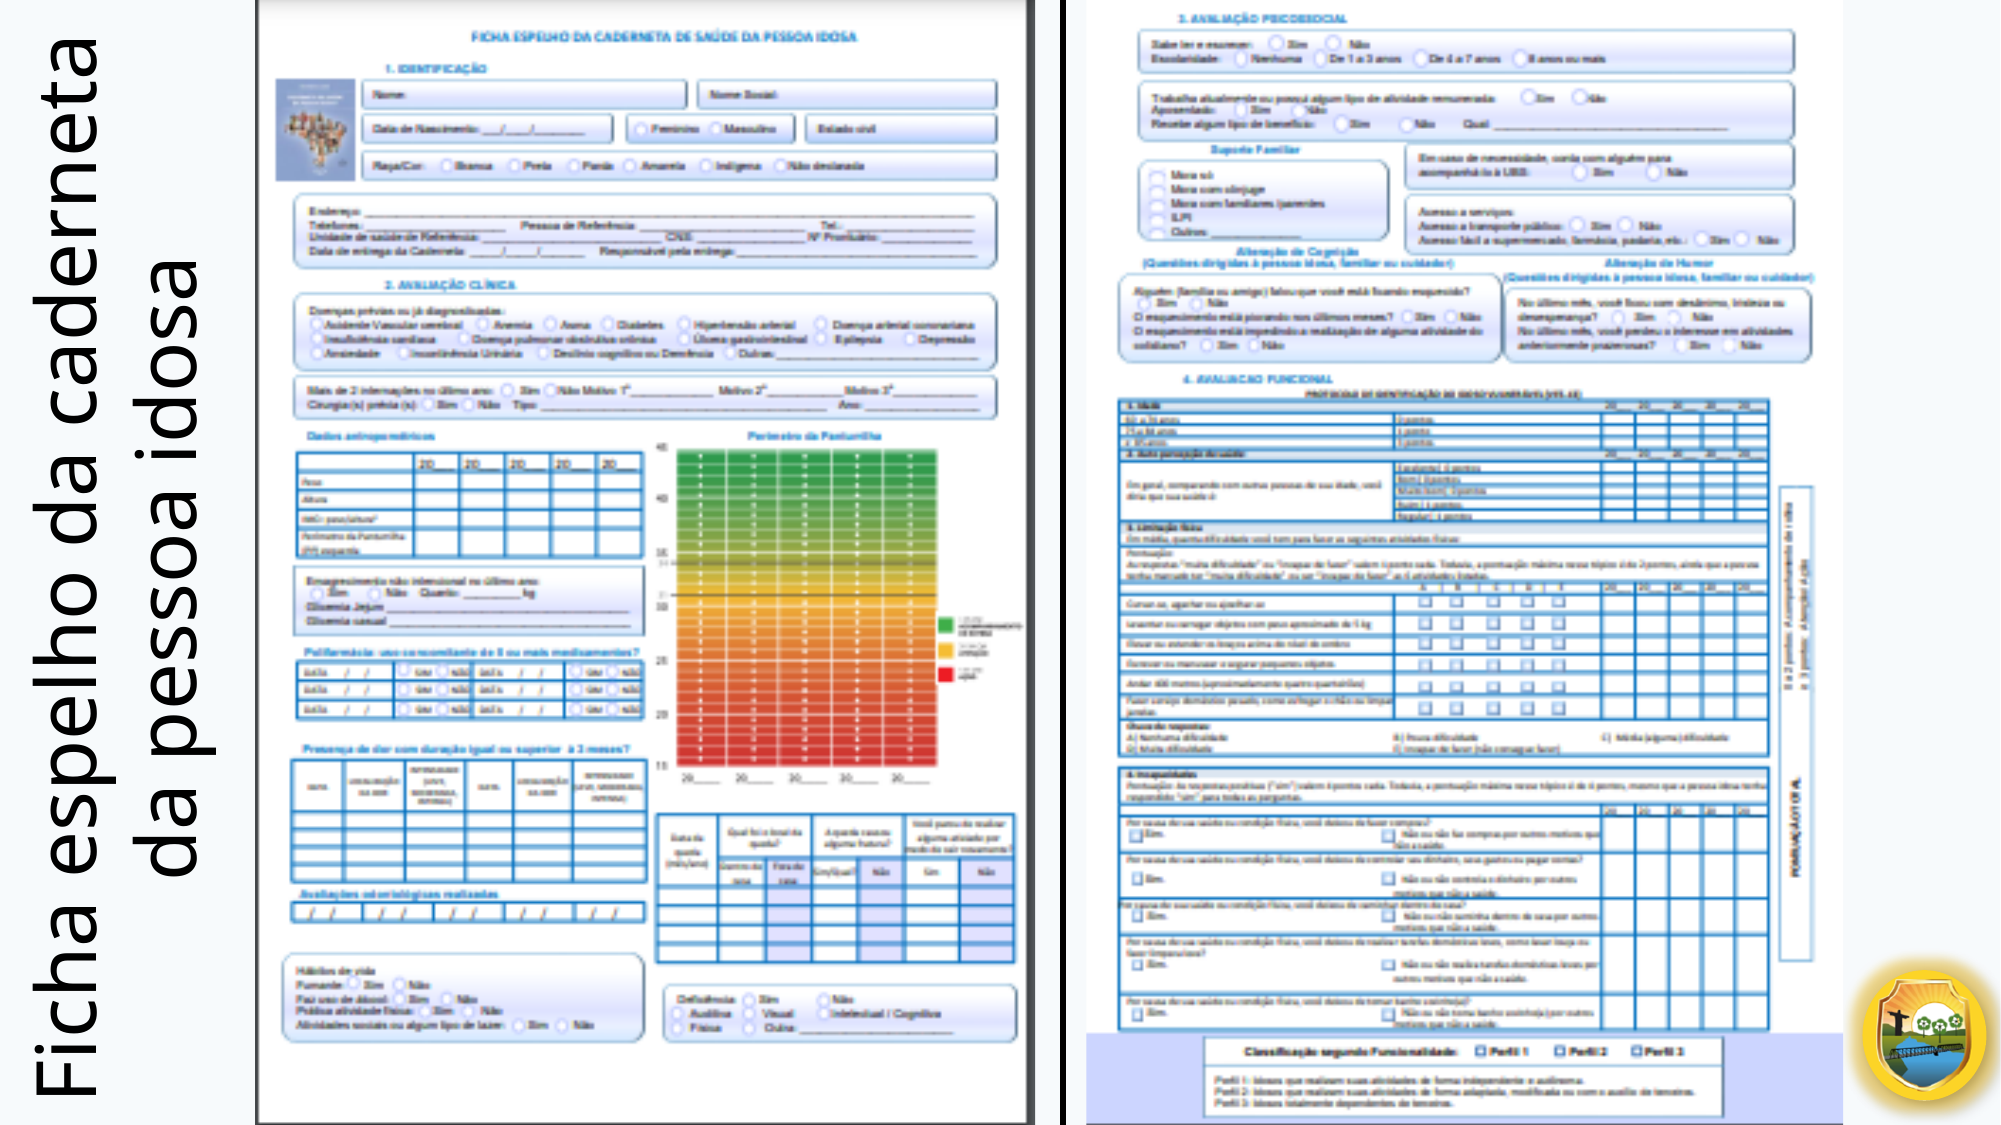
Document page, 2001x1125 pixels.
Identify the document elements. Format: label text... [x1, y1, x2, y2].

picture [1862, 970, 1987, 1101]
picture [255, 0, 1036, 1125]
picture [1086, 0, 1844, 1125]
text_box Ficha espelho da caderneta da pessoa idosa [12, 12, 228, 1125]
